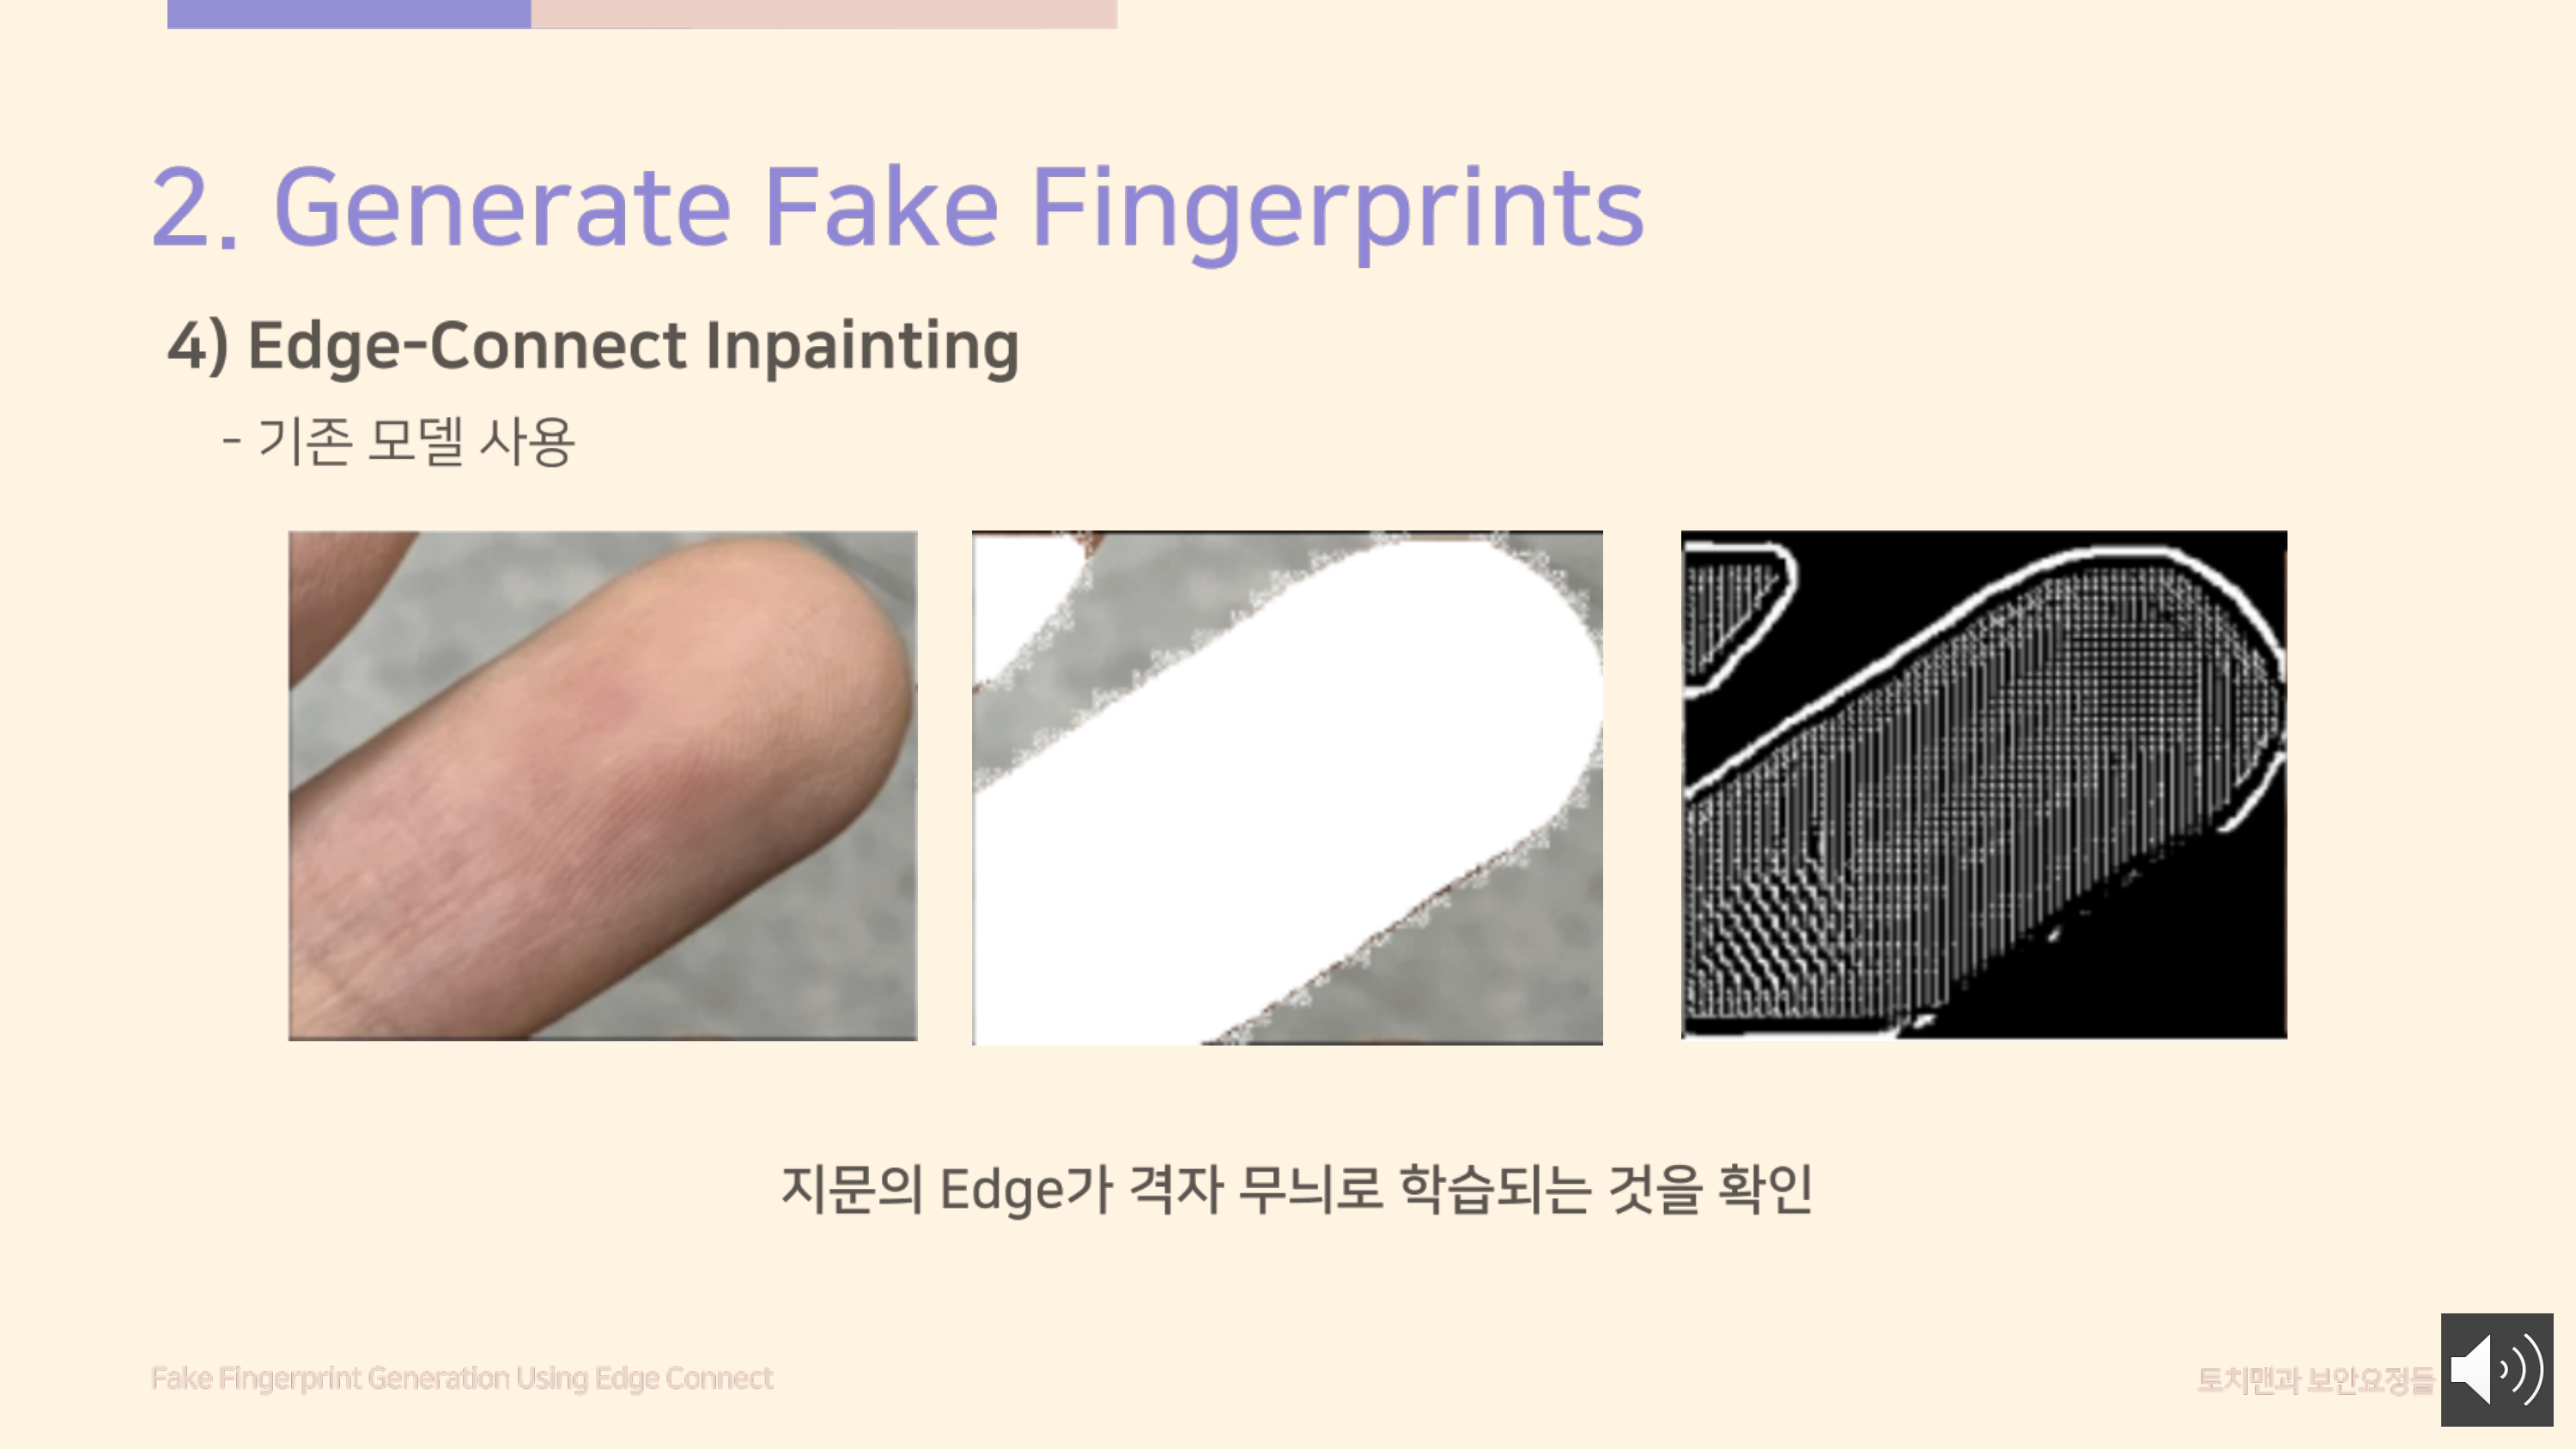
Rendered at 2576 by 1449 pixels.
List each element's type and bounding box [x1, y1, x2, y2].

text_box [972, 530, 1604, 1046]
text_box [287, 530, 919, 1042]
picture [1641, 1312, 2555, 1428]
picture [147, 1354, 788, 1414]
picture [131, 119, 1696, 515]
text_box [167, 0, 2576, 29]
text_box [1681, 530, 2287, 1042]
picture [538, 1144, 1841, 1262]
